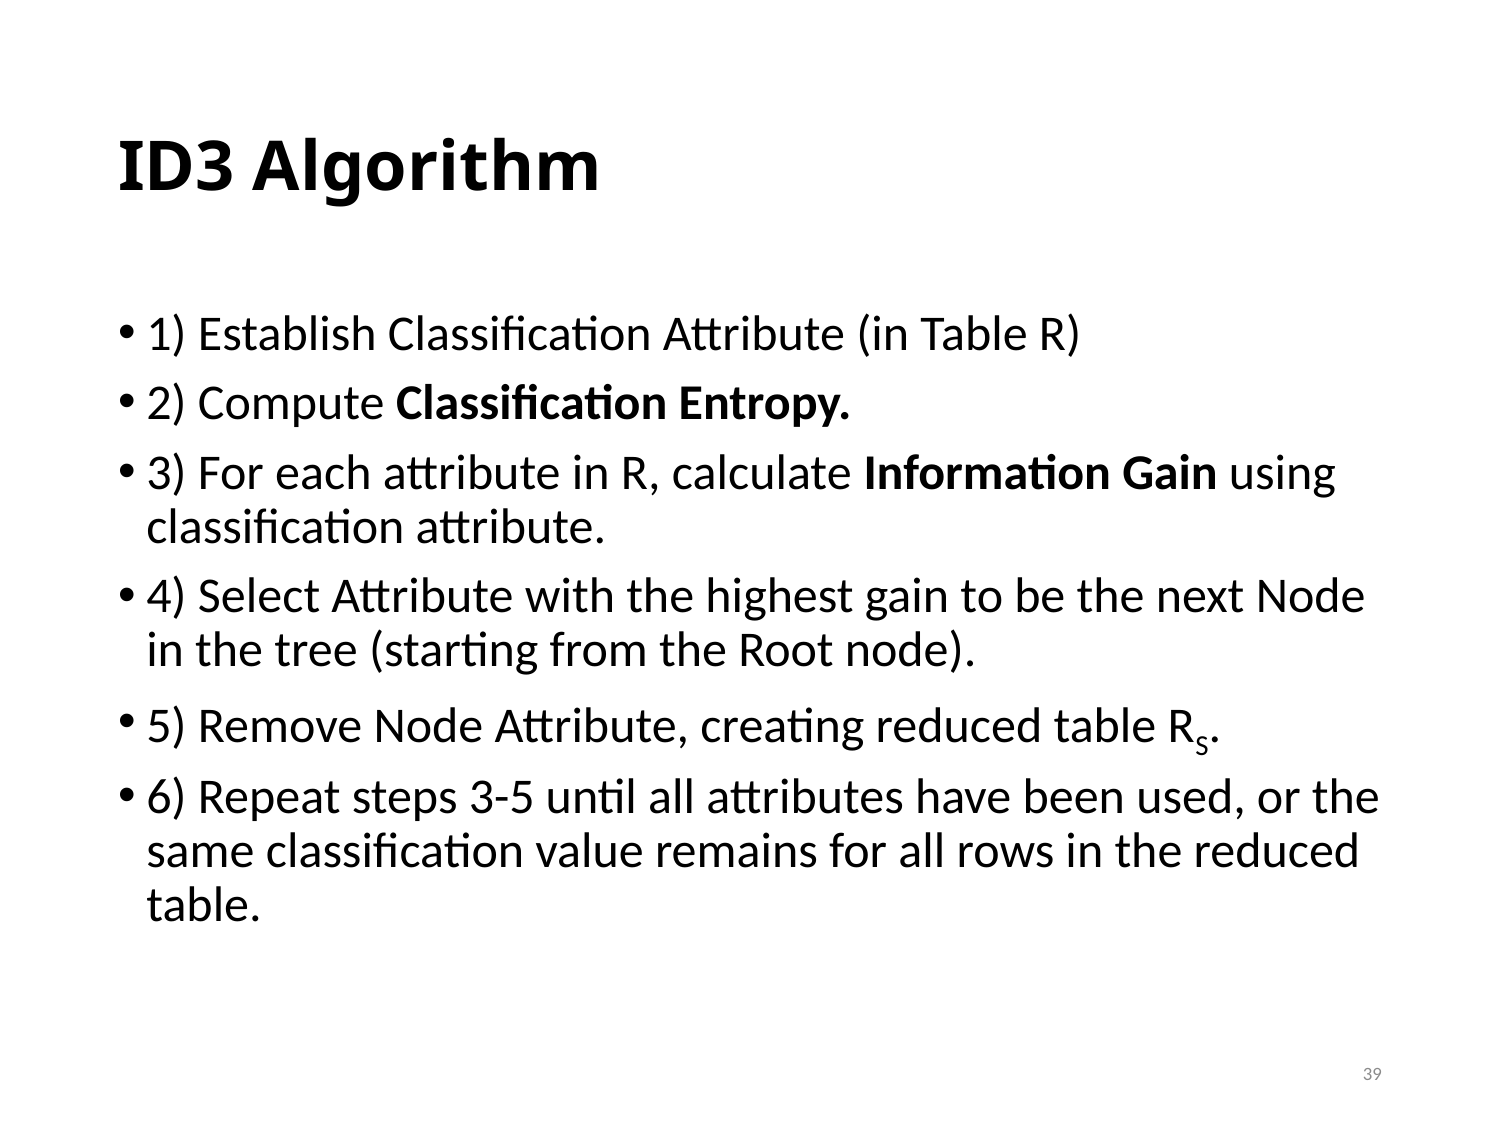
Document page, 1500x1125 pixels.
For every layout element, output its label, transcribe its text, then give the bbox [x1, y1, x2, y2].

slide_number 39 [1059, 1042, 1397, 1103]
list 1) Establish Classification Attribute (in Table R) 2) Compute Classification Entropy. 3) For each attribute in R, calculate Information Gain using classification attribute. 4) Select Attribute with the highest gain to be the next Node in the tree (starting from the Root node). 5) Remove Node Attribute, creating reduced table RS. 6) Repeat steps 3-5 until all attributes have been used, or the same classification value remains for all rows in the reduced table. [103, 299, 1397, 1014]
title ID3 Algorithm [103, 59, 1397, 278]
